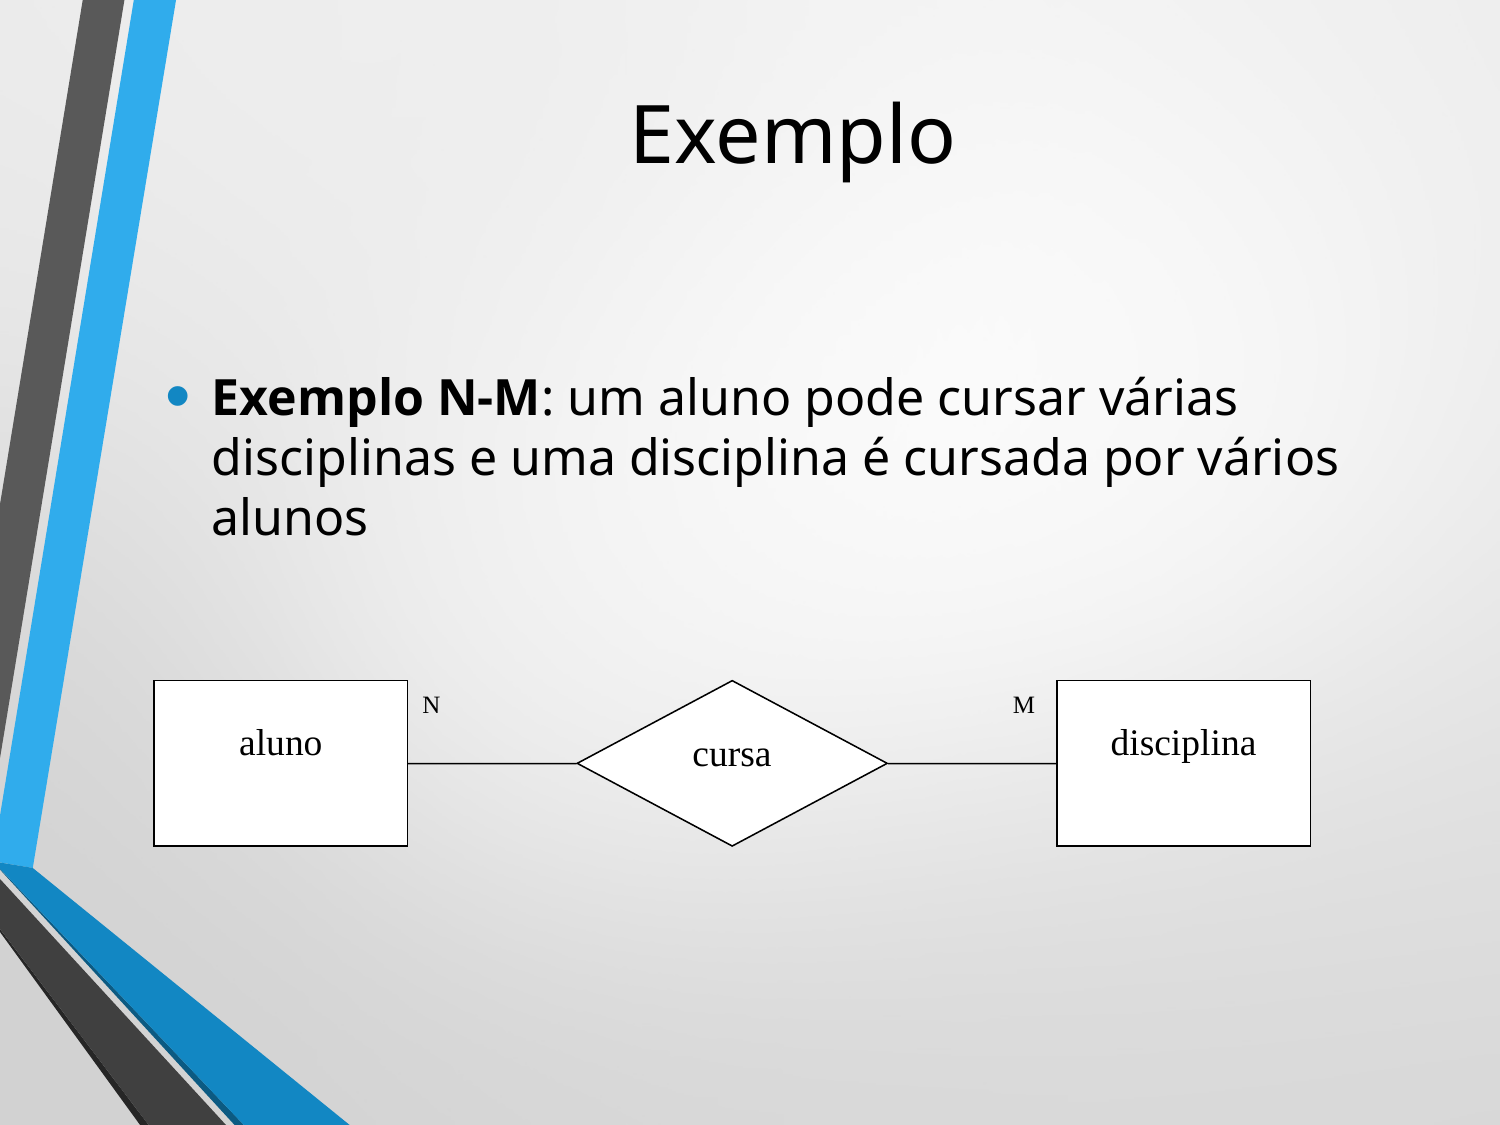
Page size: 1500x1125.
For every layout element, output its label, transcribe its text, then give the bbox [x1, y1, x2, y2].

text_box cursa [577, 680, 888, 847]
text_box M [998, 680, 1139, 805]
title Exemplo [161, 75, 1425, 188]
text_box N [407, 680, 521, 805]
text_box disciplina [1057, 680, 1311, 846]
list Exemplo N-M: um aluno pode cursar várias disciplinas e uma disciplina é cursada por vários alunos [75, 324, 1425, 587]
text_box aluno [154, 680, 408, 846]
